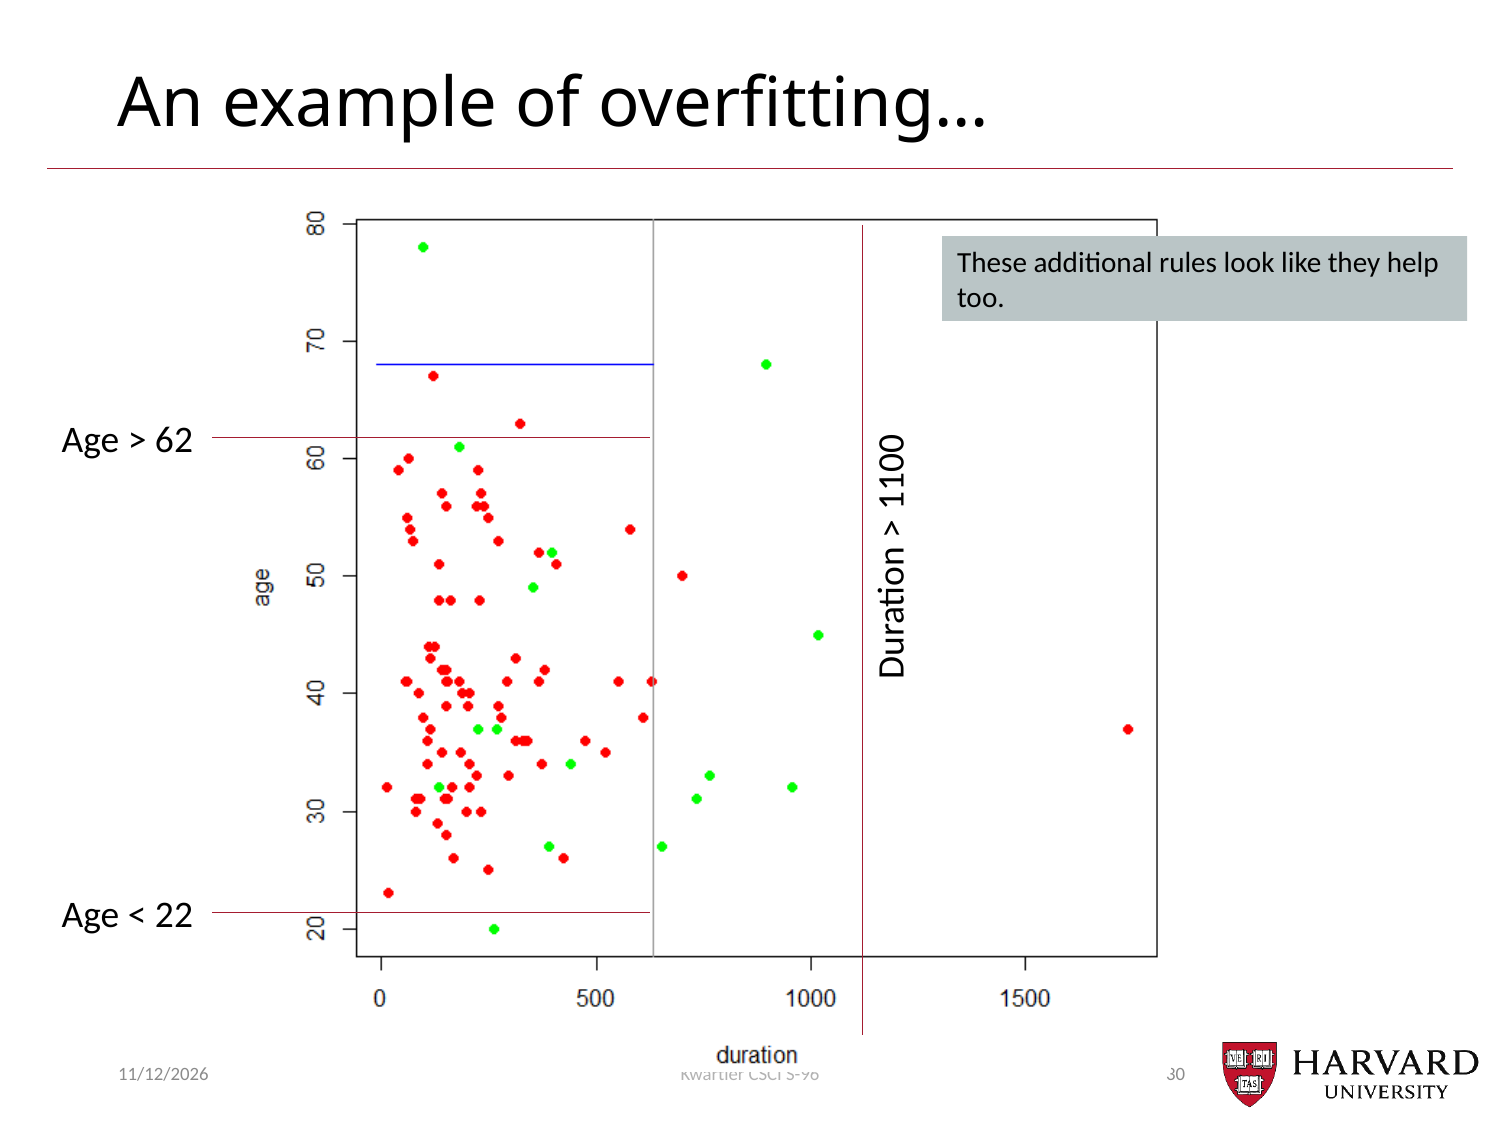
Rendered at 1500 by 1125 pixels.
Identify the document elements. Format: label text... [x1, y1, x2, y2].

slide_number 30 [1059, 1042, 1200, 1103]
title An example of overfitting… [103, 59, 1397, 157]
picture [1200, 1024, 1500, 1125]
text_box These additional rules look like they help too. [1171, 236, 1468, 321]
text_box Age > 62 [46, 407, 209, 467]
text_box Age < 22 [46, 882, 209, 942]
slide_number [103, 1042, 441, 1103]
picture [249, 196, 1171, 1072]
footer Kwartler CSCI S-96 [496, 1072, 1004, 1103]
